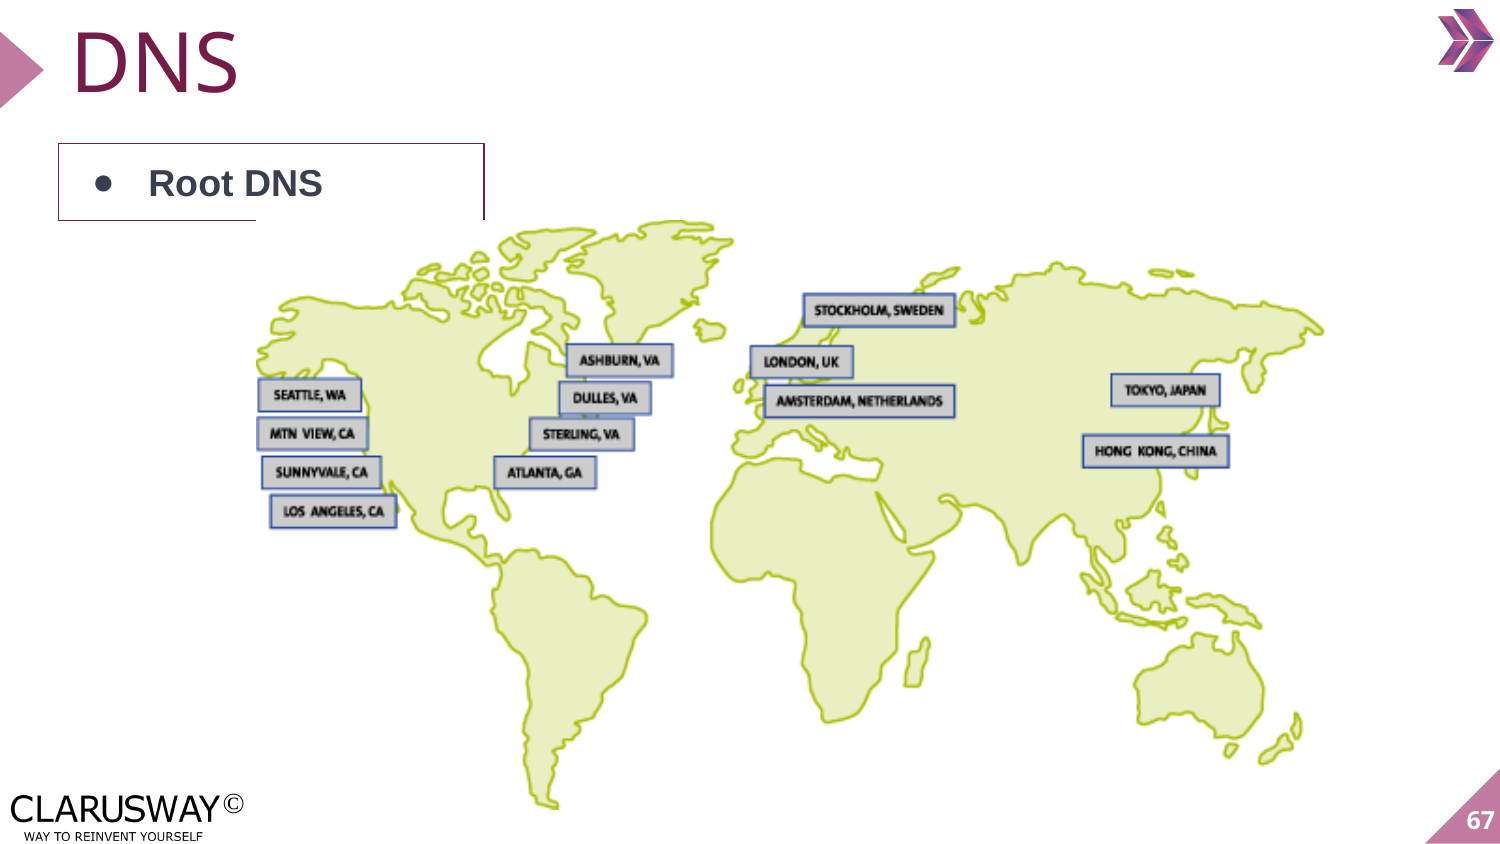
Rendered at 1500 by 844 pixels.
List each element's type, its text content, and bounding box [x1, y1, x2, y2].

slide_number 67 [1461, 809, 1496, 839]
title DNS [70, 28, 1419, 132]
text_box Root DNS [58, 143, 484, 221]
picture [255, 220, 1326, 810]
picture [1438, 9, 1494, 72]
picture [11, 795, 220, 841]
